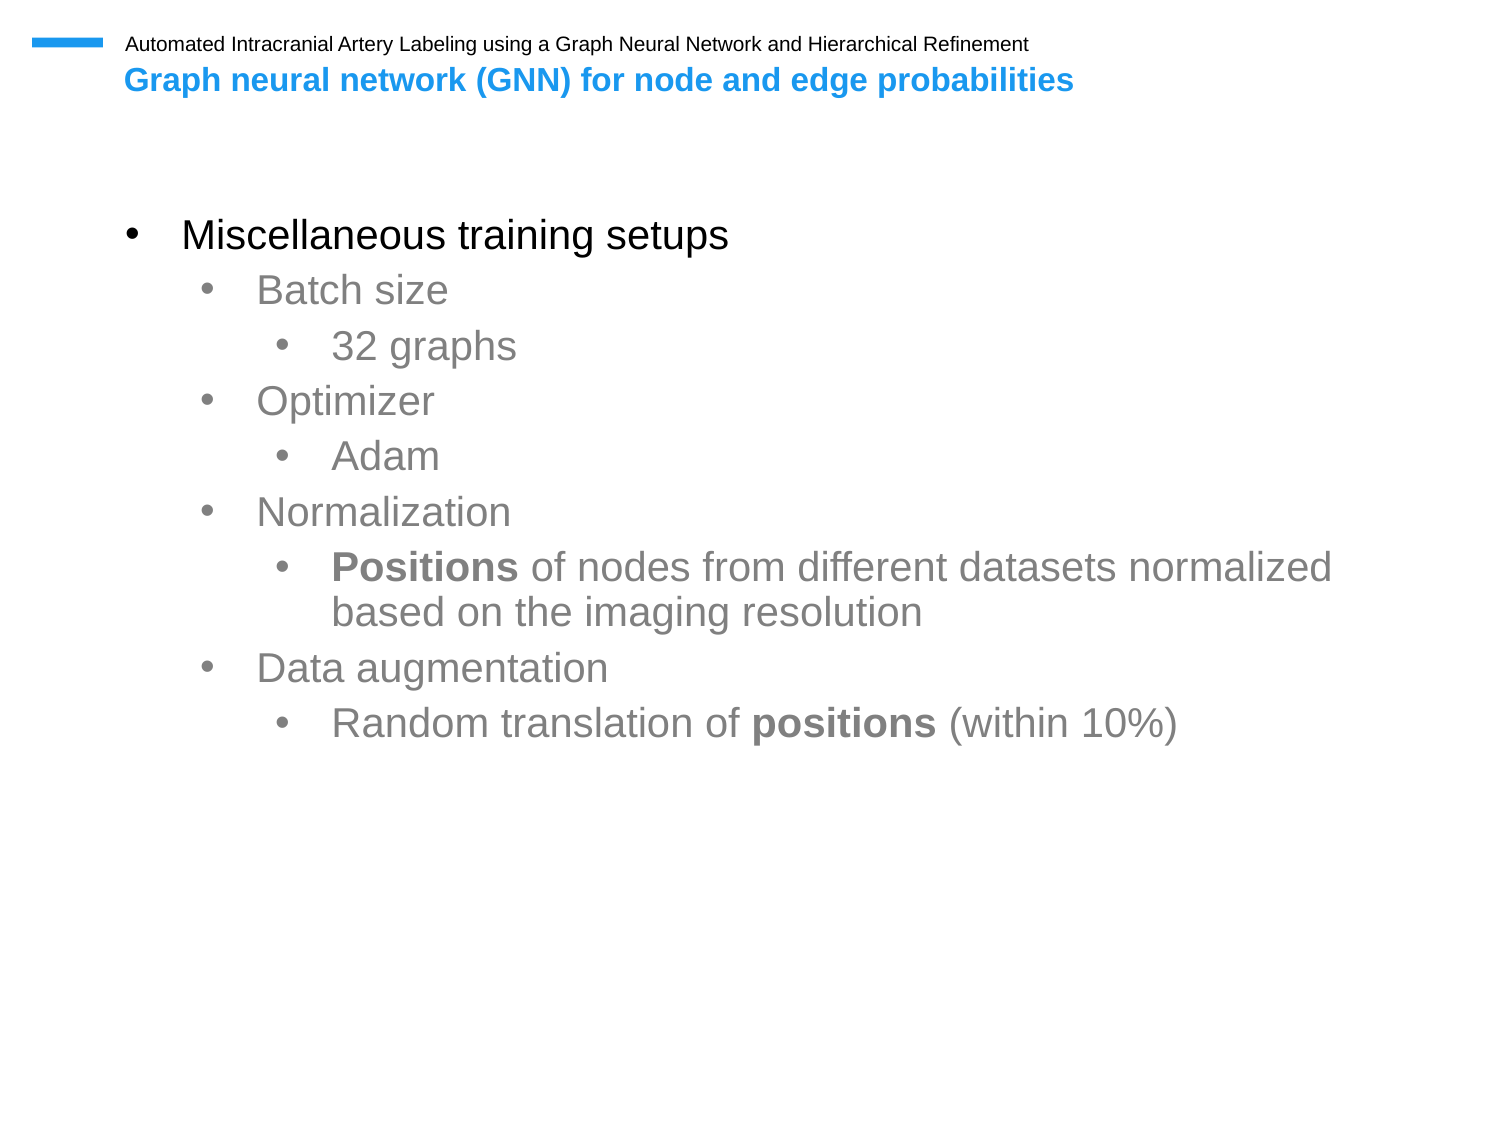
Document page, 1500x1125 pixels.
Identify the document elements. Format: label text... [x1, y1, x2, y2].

list Graph neural network (GNN) for node and edge probabilities [108, 55, 1244, 123]
list Miscellaneous training setups Batch size 32 graphs Optimizer Adam Normalization Positions of nodes from different datasets normalized based on the imaging resolution Data augmentation Random translation of positions (within 10%) [110, 205, 1380, 920]
list Automated Intracranial Artery Labeling using a Graph Neural Network and Hierarchical Refinement [110, 26, 1131, 54]
